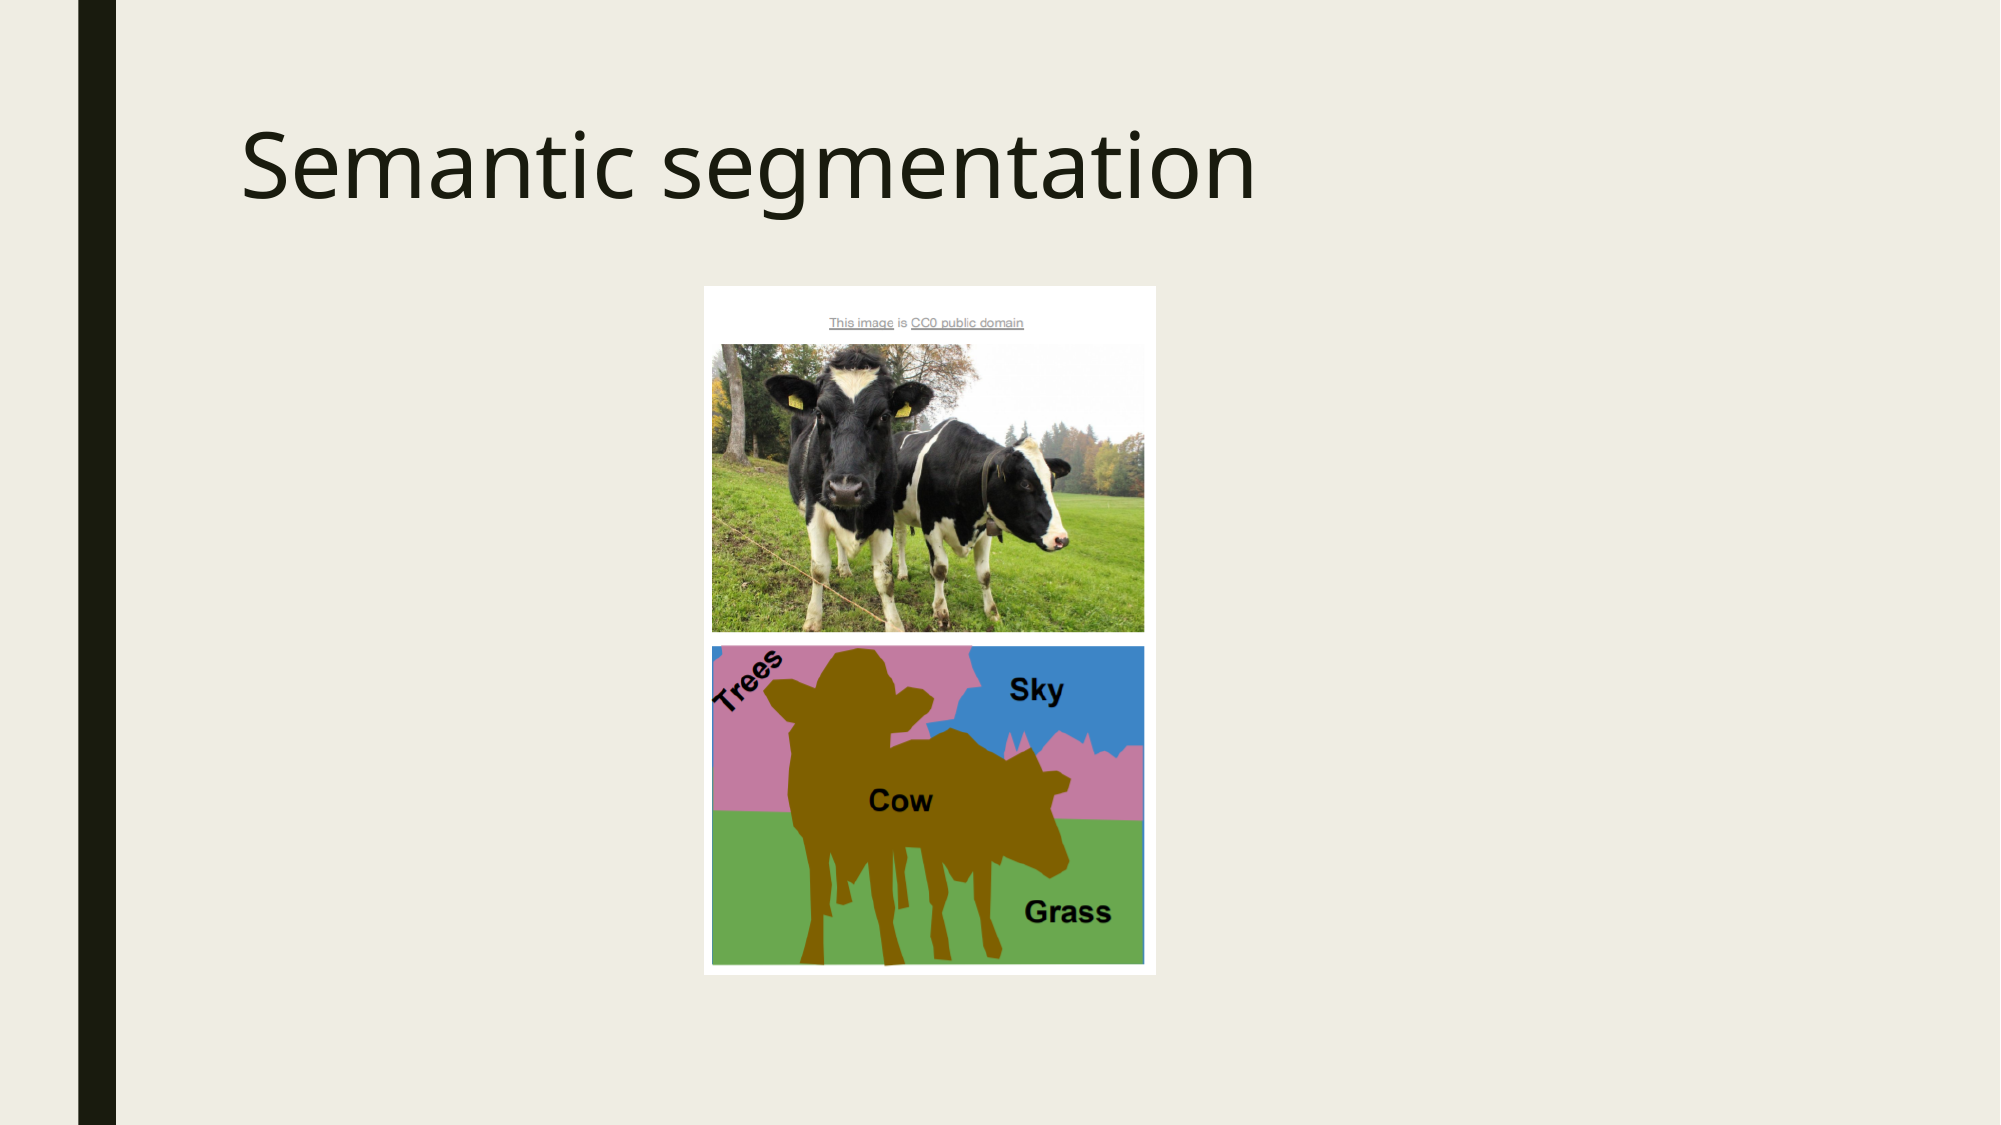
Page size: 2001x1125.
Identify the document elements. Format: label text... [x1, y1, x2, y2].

picture [704, 286, 1156, 975]
title Semantic segmentation [225, 112, 1800, 357]
